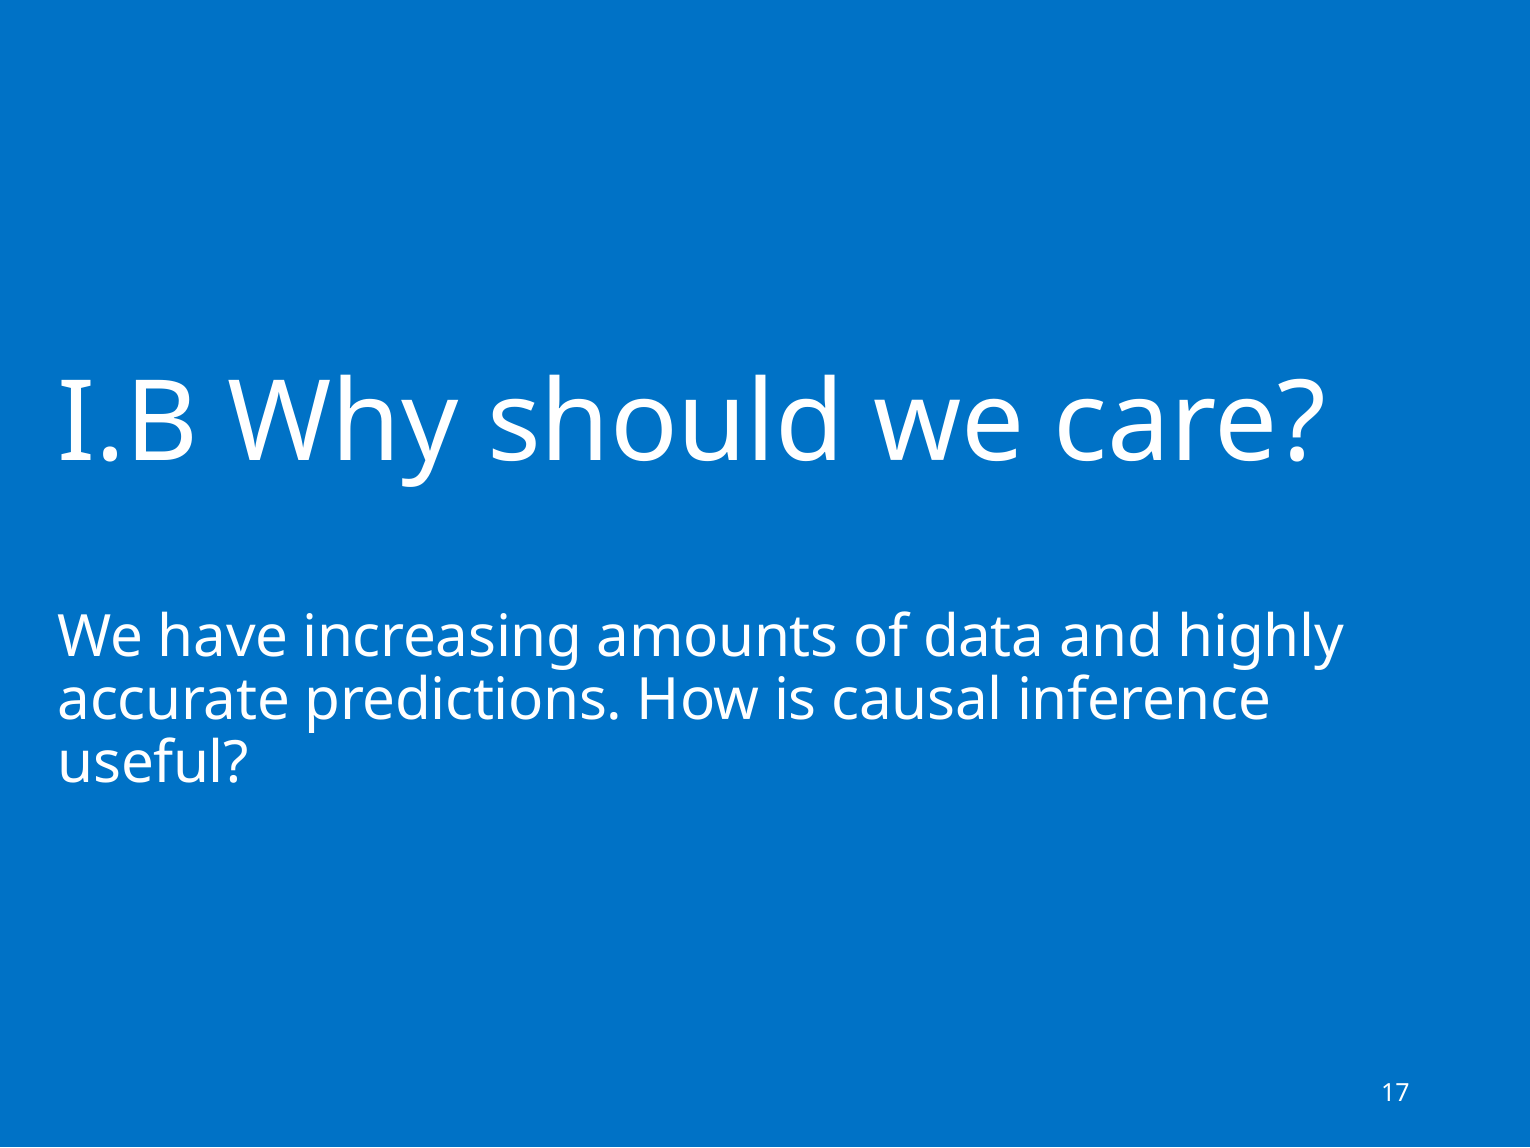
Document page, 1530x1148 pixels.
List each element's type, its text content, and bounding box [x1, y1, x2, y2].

title I.B Why should we care? We have increasing amounts of data and highly accurate predictions. How is causal inference useful? [33, 348, 1497, 693]
slide_number 17 [1080, 1063, 1425, 1125]
